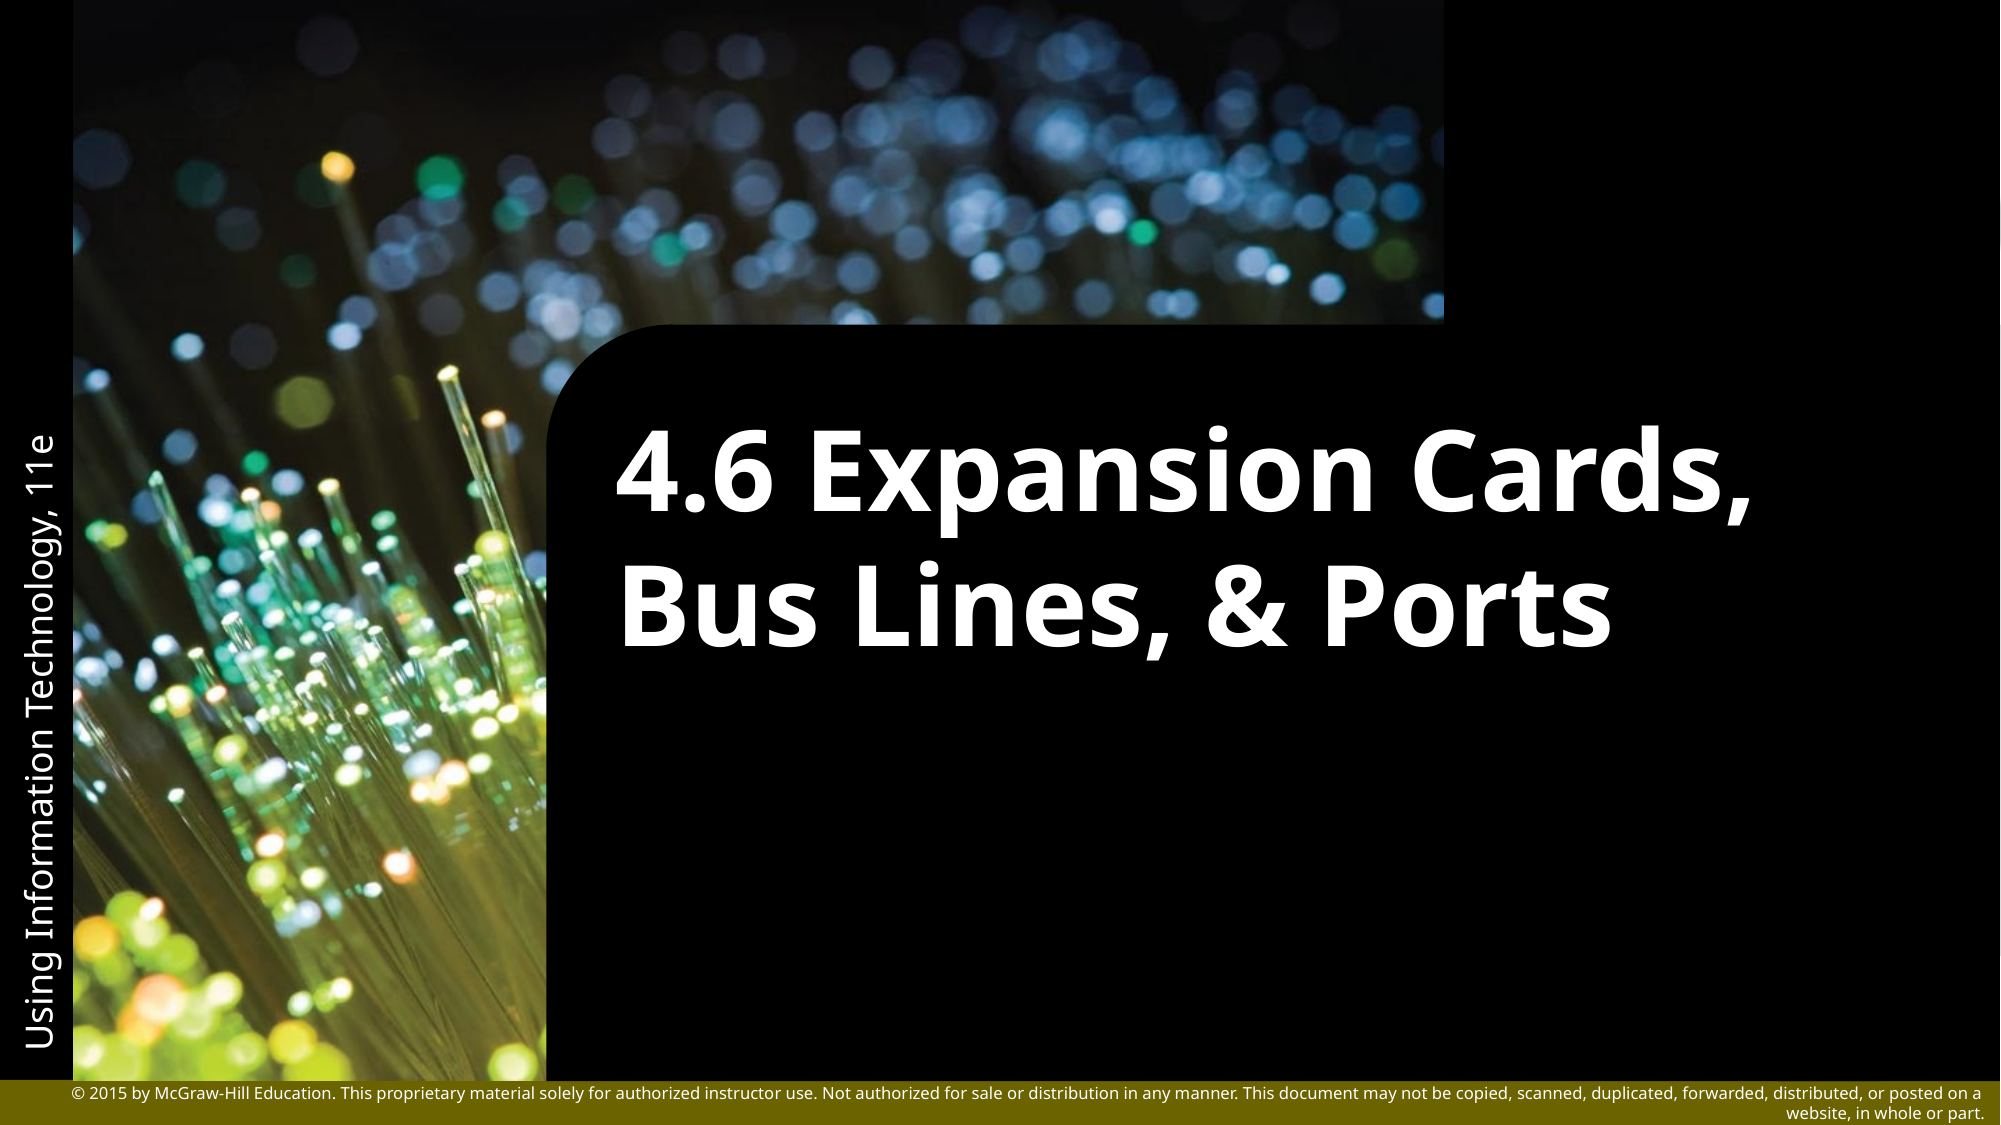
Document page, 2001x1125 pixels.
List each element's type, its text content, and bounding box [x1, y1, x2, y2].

picture [73, 0, 1444, 1081]
title 4.6 Expansion Cards, Bus Lines, & Ports [600, 377, 1982, 677]
